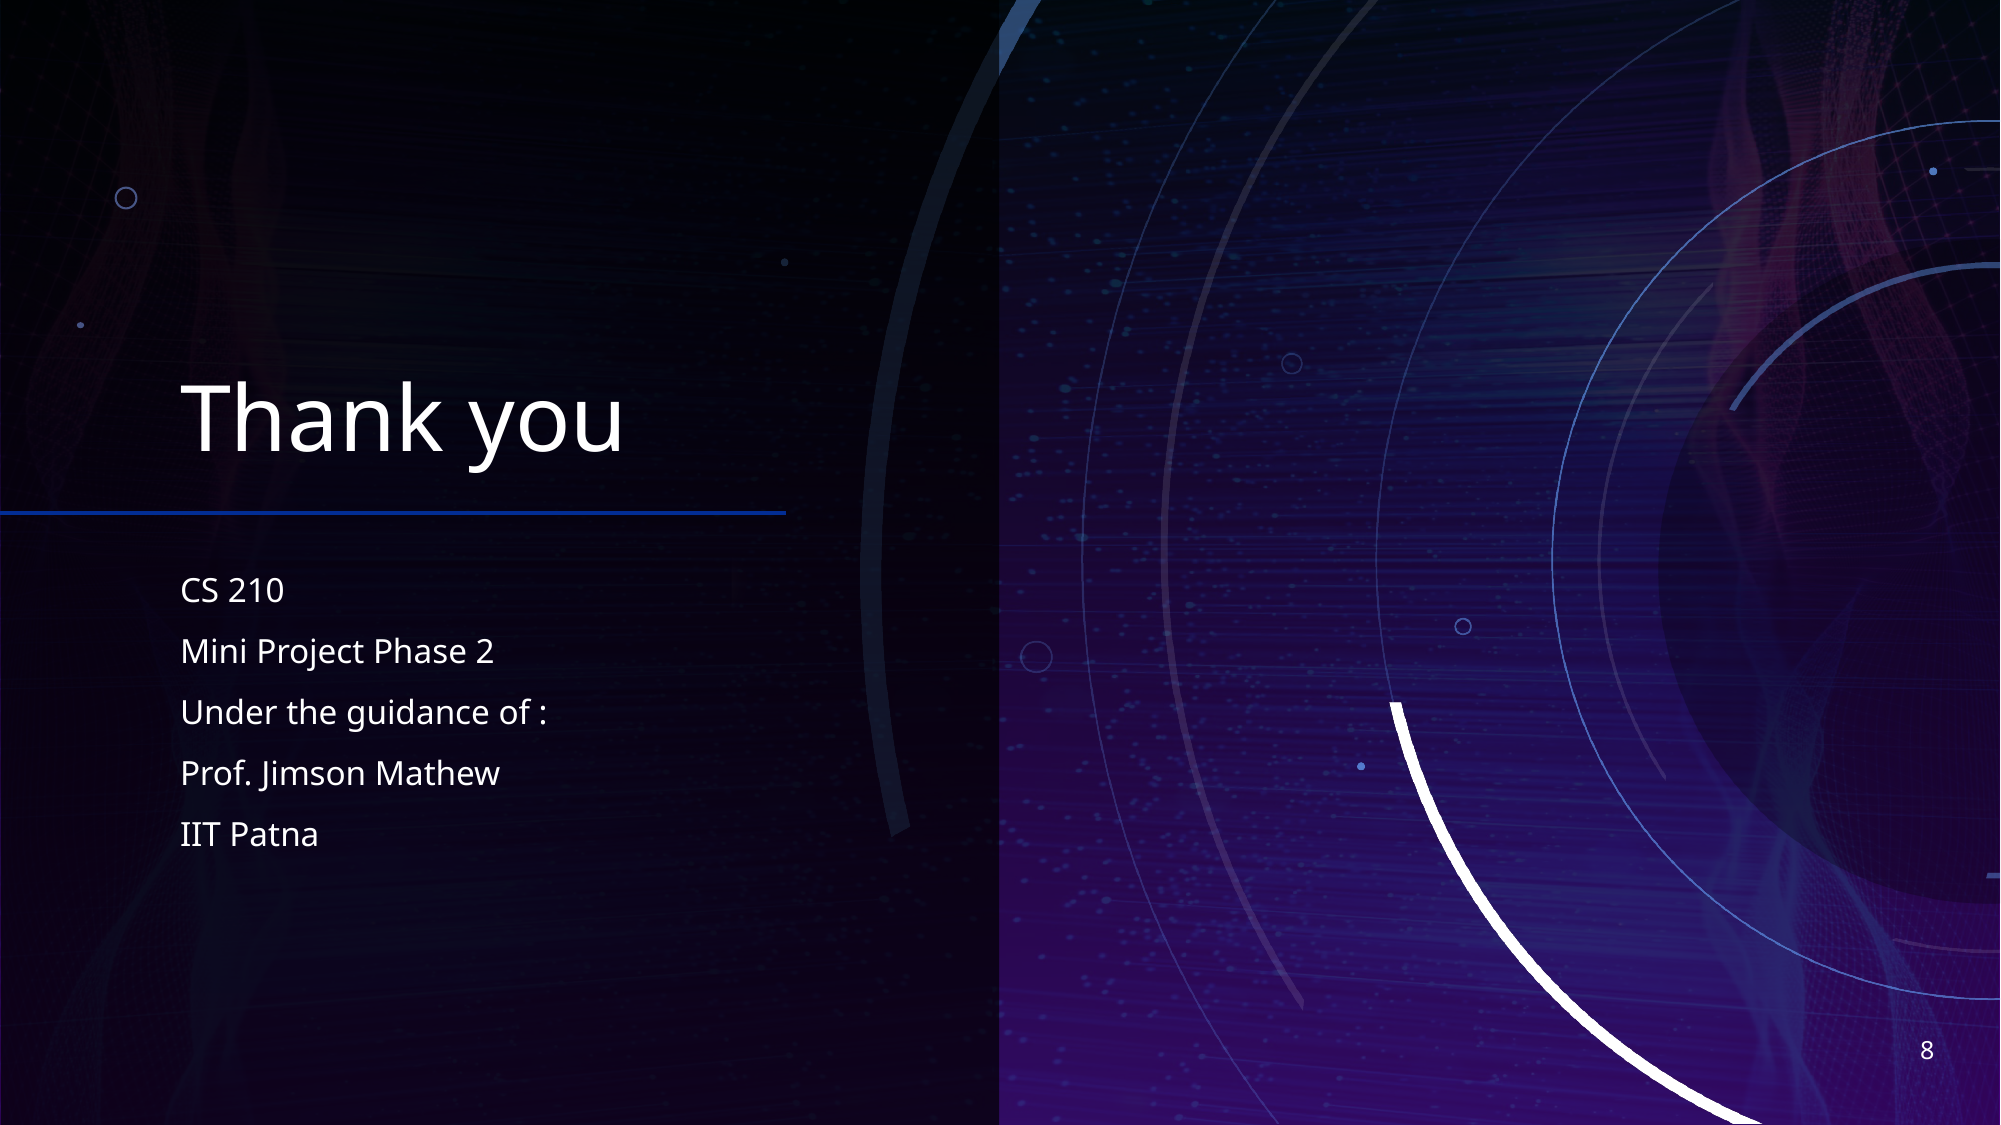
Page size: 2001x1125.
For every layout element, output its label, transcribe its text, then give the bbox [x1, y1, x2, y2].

slide_number 8 [1499, 1021, 1950, 1082]
title Thank you [165, 256, 784, 480]
list CS 210 Mini Project Phase 2 Under the guidance of : Prof. Jimson Mathew IIT Patna [165, 562, 784, 992]
picture [731, 0, 2001, 1124]
